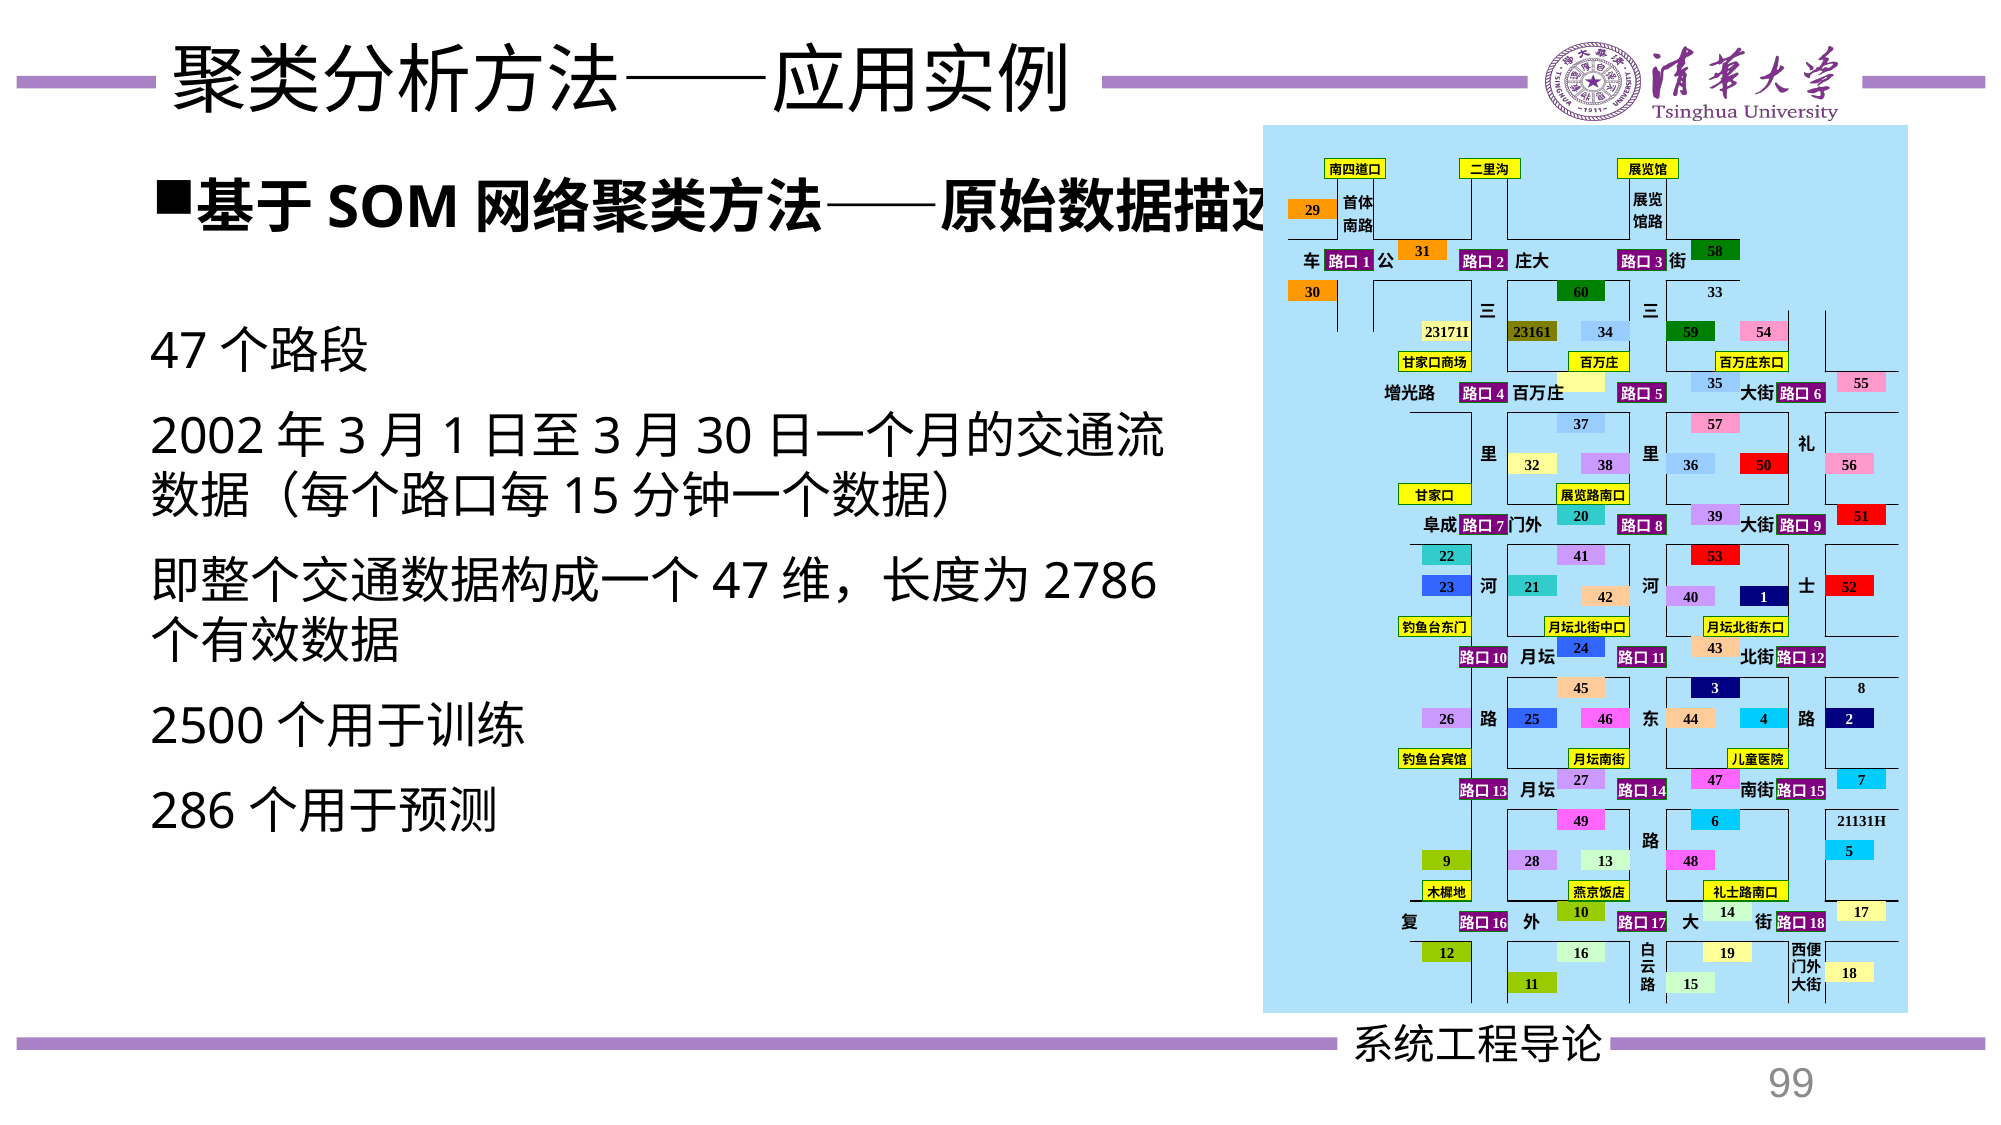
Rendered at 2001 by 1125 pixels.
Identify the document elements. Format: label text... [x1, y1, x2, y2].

list 基于SOM网络聚类方法——原始数据描述 [137, 169, 1262, 1010]
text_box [1262, 124, 1909, 1013]
title 聚类分析方法——应用实例 [155, 0, 1103, 191]
picture [1652, 46, 1838, 121]
slide_number 99 [1610, 1051, 1830, 1112]
picture [1545, 42, 1641, 121]
text_box 47个路段 2002年3月1日至3月30日一个月的交通流数据（每个路口每15分钟一个数据） 即整个交通数据构成一个47维，长度为2786个有效数据 2500个用于训练 286个用于预测 [135, 310, 1217, 846]
